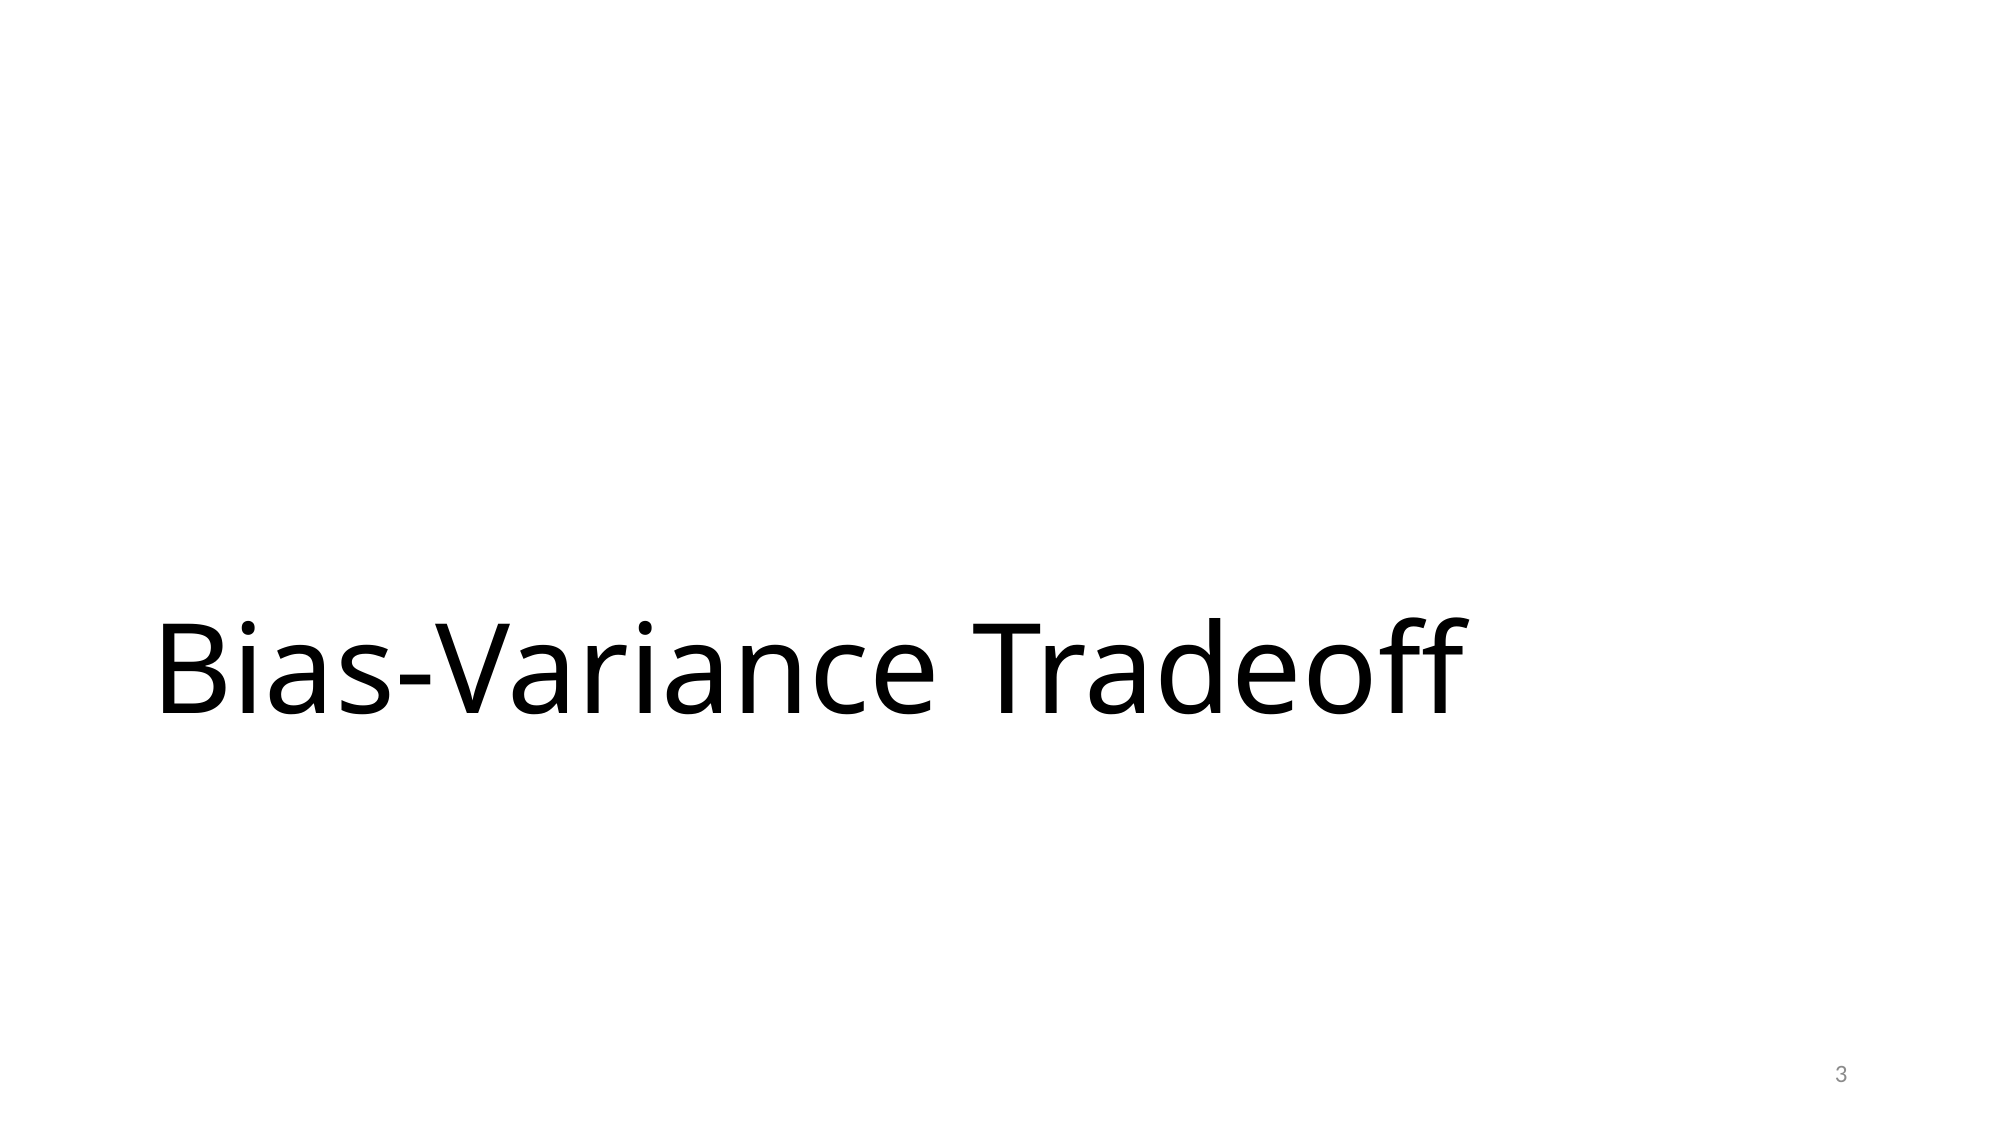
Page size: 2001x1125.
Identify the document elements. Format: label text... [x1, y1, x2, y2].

title Bias-Variance Tradeoff [136, 280, 1862, 749]
slide_number 3 [1412, 1042, 1863, 1103]
